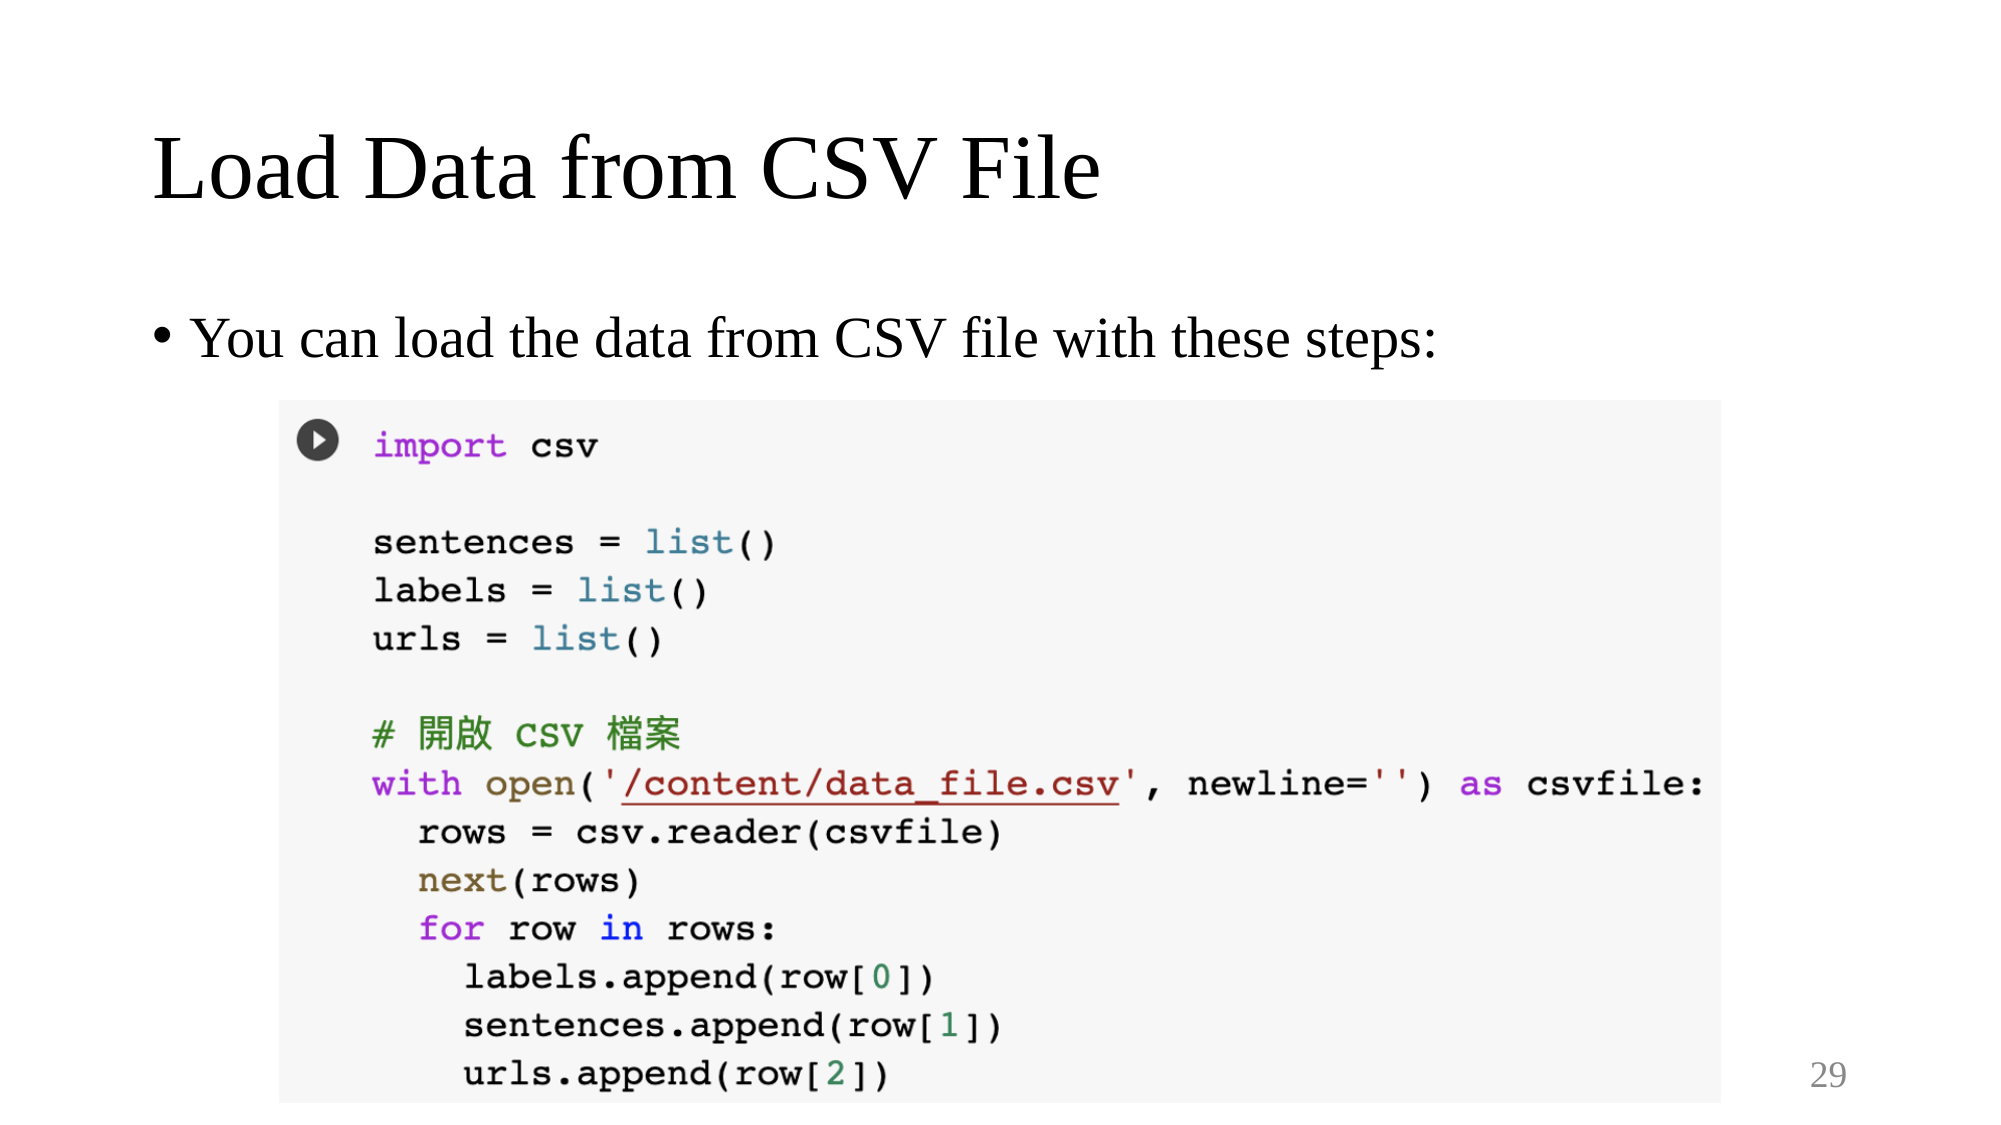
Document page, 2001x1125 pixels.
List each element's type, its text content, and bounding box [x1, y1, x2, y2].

picture [278, 400, 1721, 1103]
slide_number 29 [1726, 1042, 1863, 1103]
title Load Data from CSV File [137, 59, 1863, 278]
list You can load the data from CSV file with these steps: [137, 299, 1863, 1014]
